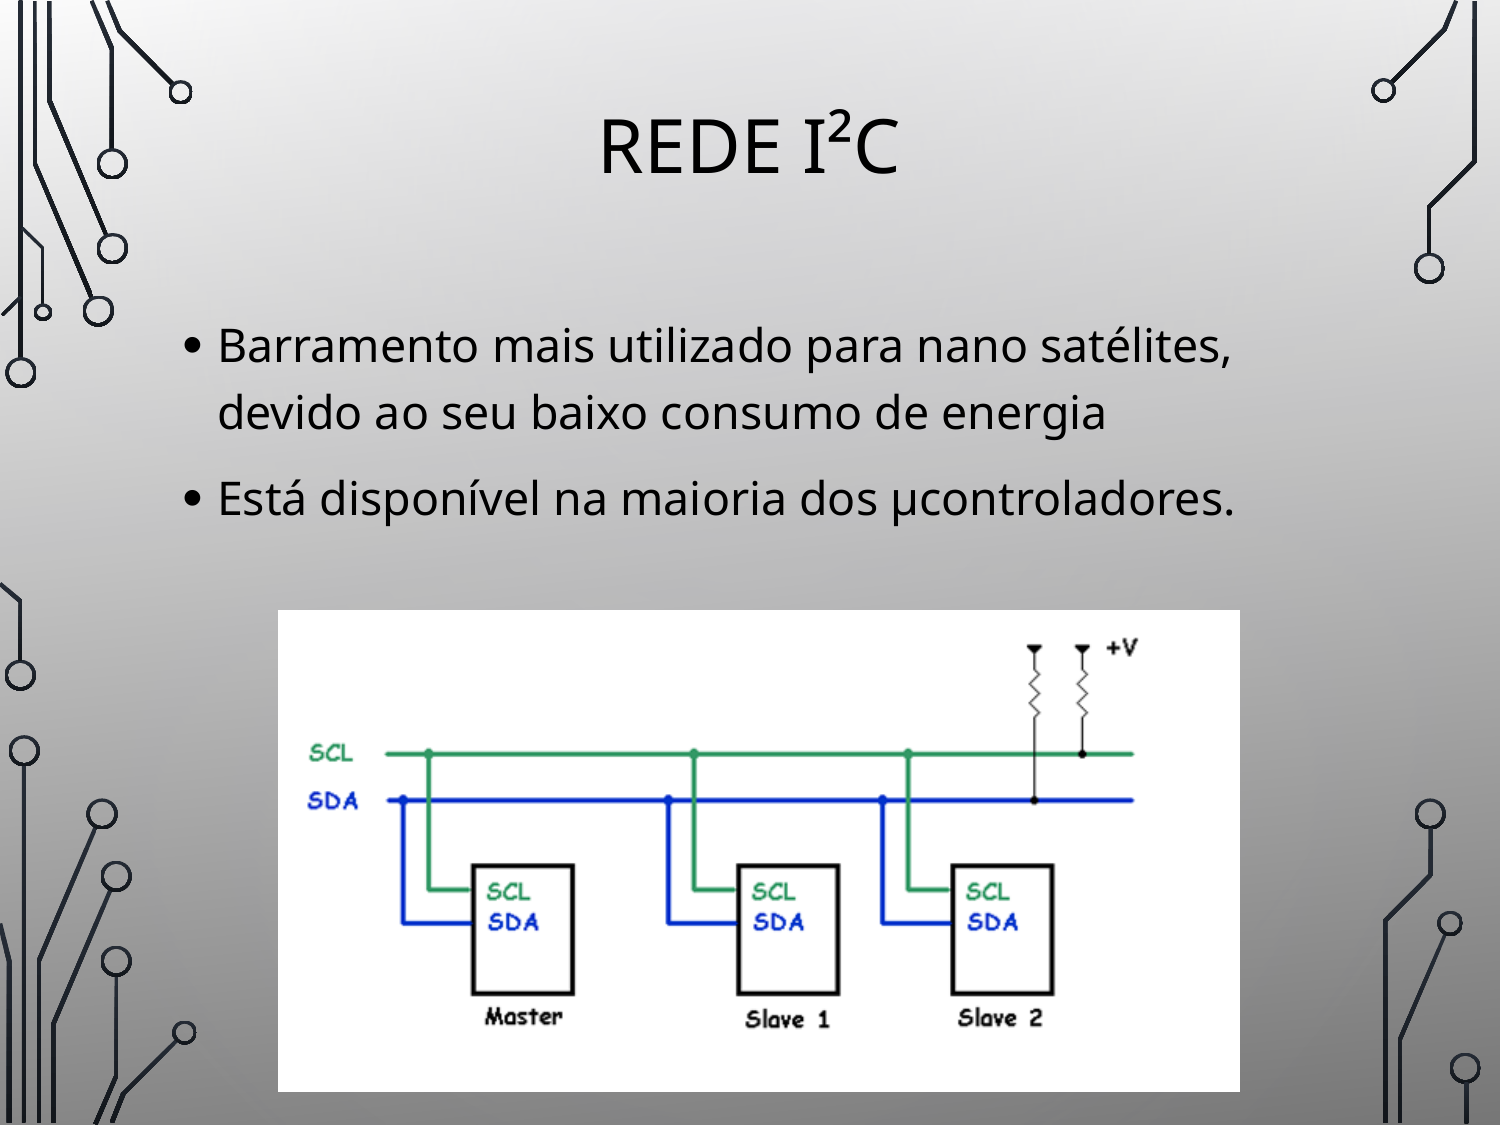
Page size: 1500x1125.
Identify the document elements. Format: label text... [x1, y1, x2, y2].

list Barramento mais utilizado para nano satélites, devido ao seu baixo consumo de energia Está disponível na maioria dos µcontroladores. [167, 297, 1333, 582]
title Rede I²C [140, 101, 1360, 344]
picture [278, 610, 1241, 1092]
